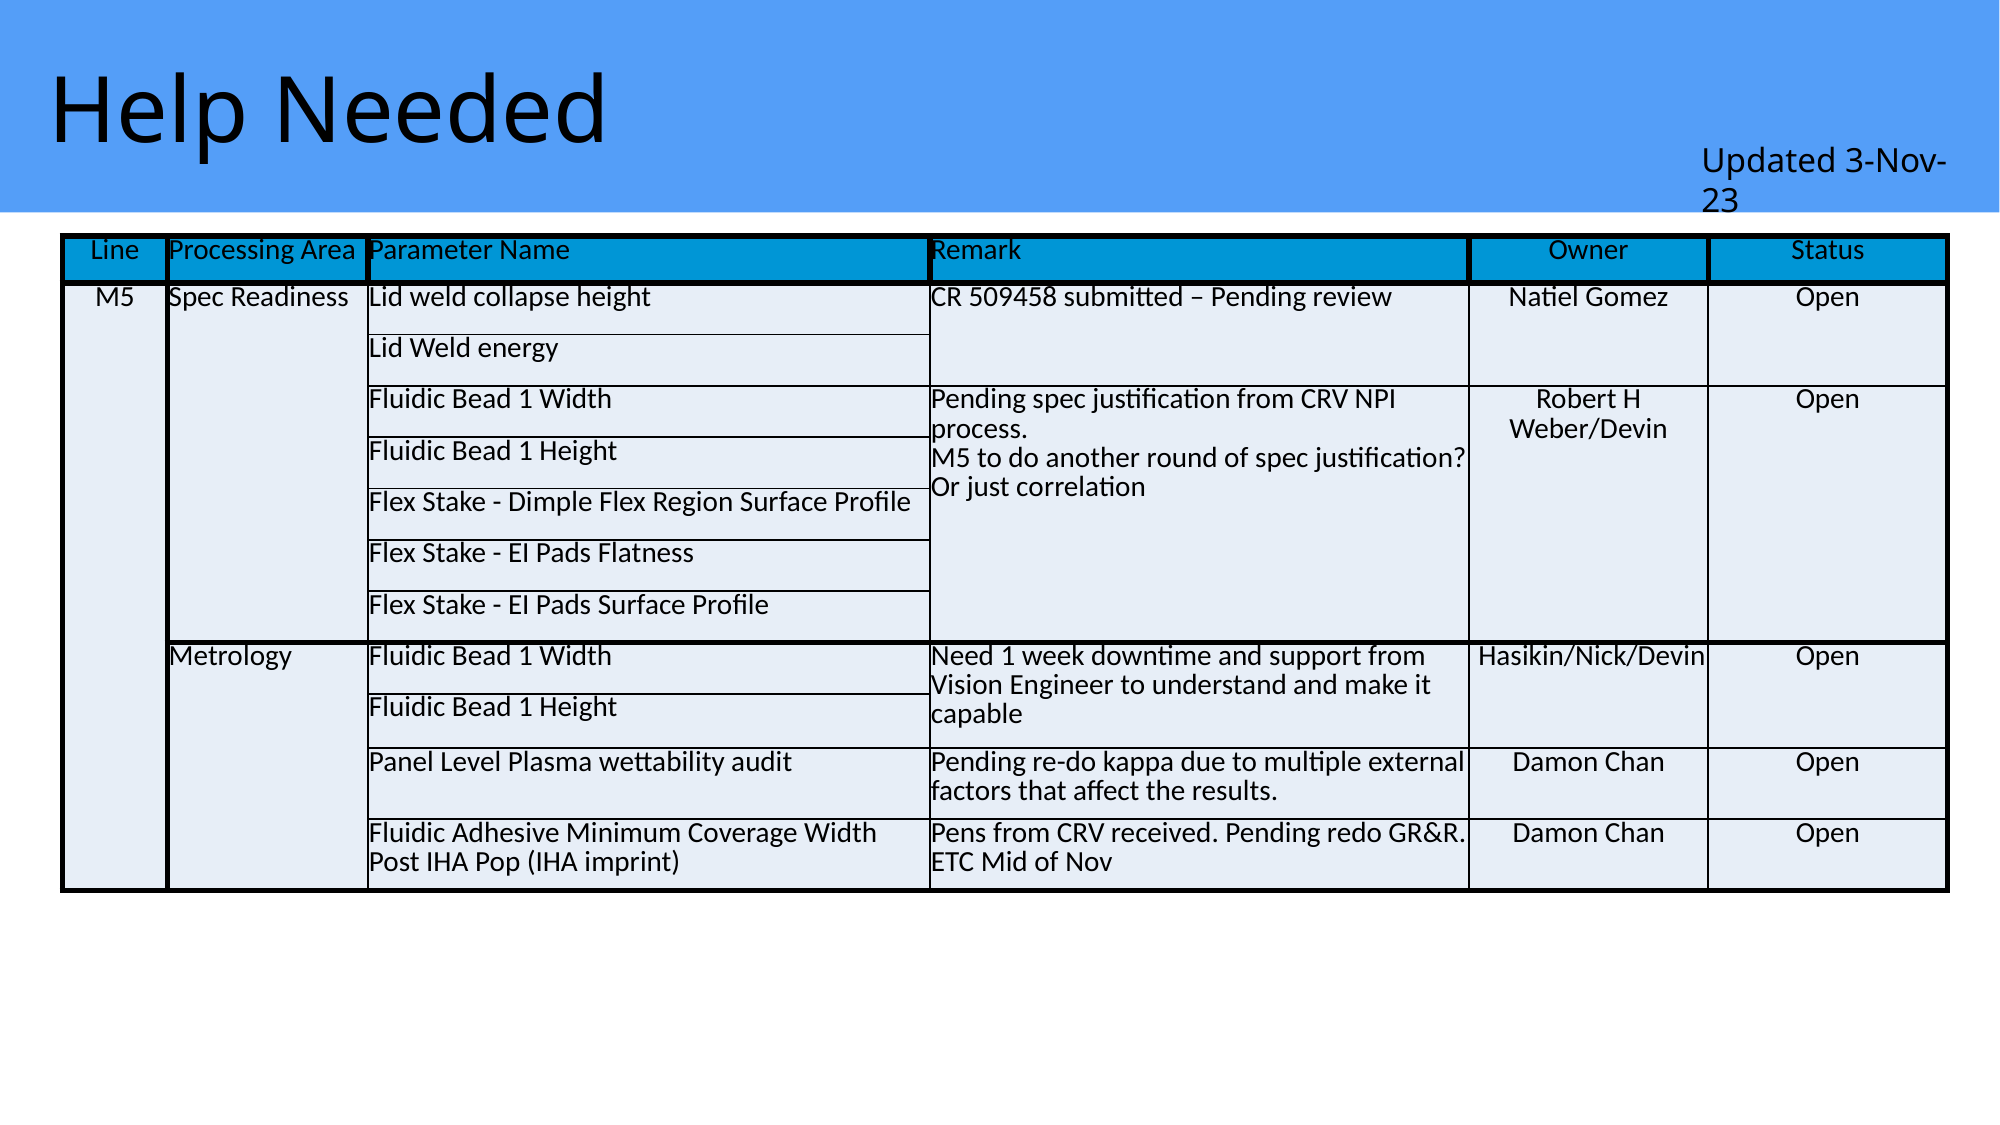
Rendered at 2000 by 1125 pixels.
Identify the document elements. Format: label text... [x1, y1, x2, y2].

table_cell Metrology [170, 645, 367, 888]
table_cell Open [1709, 645, 1945, 747]
table_cell Fluidic Bead 1 Width [369, 645, 929, 693]
table_cell M5 [65, 286, 165, 888]
table_header Remark [933, 239, 1466, 280]
table_header Line [65, 239, 165, 280]
table_cell Flex Stake - Dimple Flex Region Surface Profile [369, 489, 929, 539]
table_cell Spec Readiness [170, 286, 367, 640]
title Help Needed [49, 65, 1390, 164]
table_cell Damon Chan [1470, 749, 1707, 818]
table_header Owner [1472, 239, 1706, 280]
table_cell Lid weld collapse height [369, 286, 929, 334]
text_box Updated 3-Nov-23 [1686, 132, 2000, 227]
table_cell Hasikin/Nick/Devin [1470, 645, 1707, 747]
table_cell Need 1 week downtime and support from Vision Engineer to understand and make it capable [931, 645, 1468, 747]
table_cell Open [1709, 387, 1945, 640]
table_cell Robert H Weber/Devin [1470, 387, 1707, 640]
table_cell Fluidic Bead 1 Height [369, 695, 929, 747]
table_cell Pending spec justification from CRV NPI process. M5 to do another round of spec justification? Or just correlation [931, 387, 1468, 640]
table_cell Open [1709, 749, 1945, 818]
table_cell Flex Stake - EI Pads Surface Profile [369, 592, 929, 640]
table_cell Open [1709, 820, 1945, 888]
table_cell Damon Chan [1470, 820, 1707, 888]
table_cell CR 509458 submitted – Pending review [931, 286, 1468, 385]
table_header Parameter Name [371, 239, 927, 280]
table_cell Lid Weld energy [369, 335, 929, 385]
table_cell Open [1709, 286, 1945, 385]
table_cell Flex Stake - EI Pads Flatness [369, 541, 929, 590]
table_cell Natiel Gomez [1470, 286, 1707, 385]
table_header Processing Area [170, 239, 365, 280]
table_cell Pending re-do kappa due to multiple external factors that affect the results. [931, 749, 1468, 818]
table_cell Fluidic Bead 1 Height [369, 438, 929, 488]
table_cell Panel Level Plasma wettability audit [369, 749, 929, 818]
table_cell Fluidic Bead 1 Width [369, 387, 929, 436]
table_cell Pens from CRV received. Pending redo GR&R. ETC Mid of Nov [931, 820, 1468, 888]
table_cell Fluidic Adhesive Minimum Coverage Width Post IHA Pop (IHA imprint) [369, 820, 929, 888]
table_header Status [1711, 239, 1945, 280]
